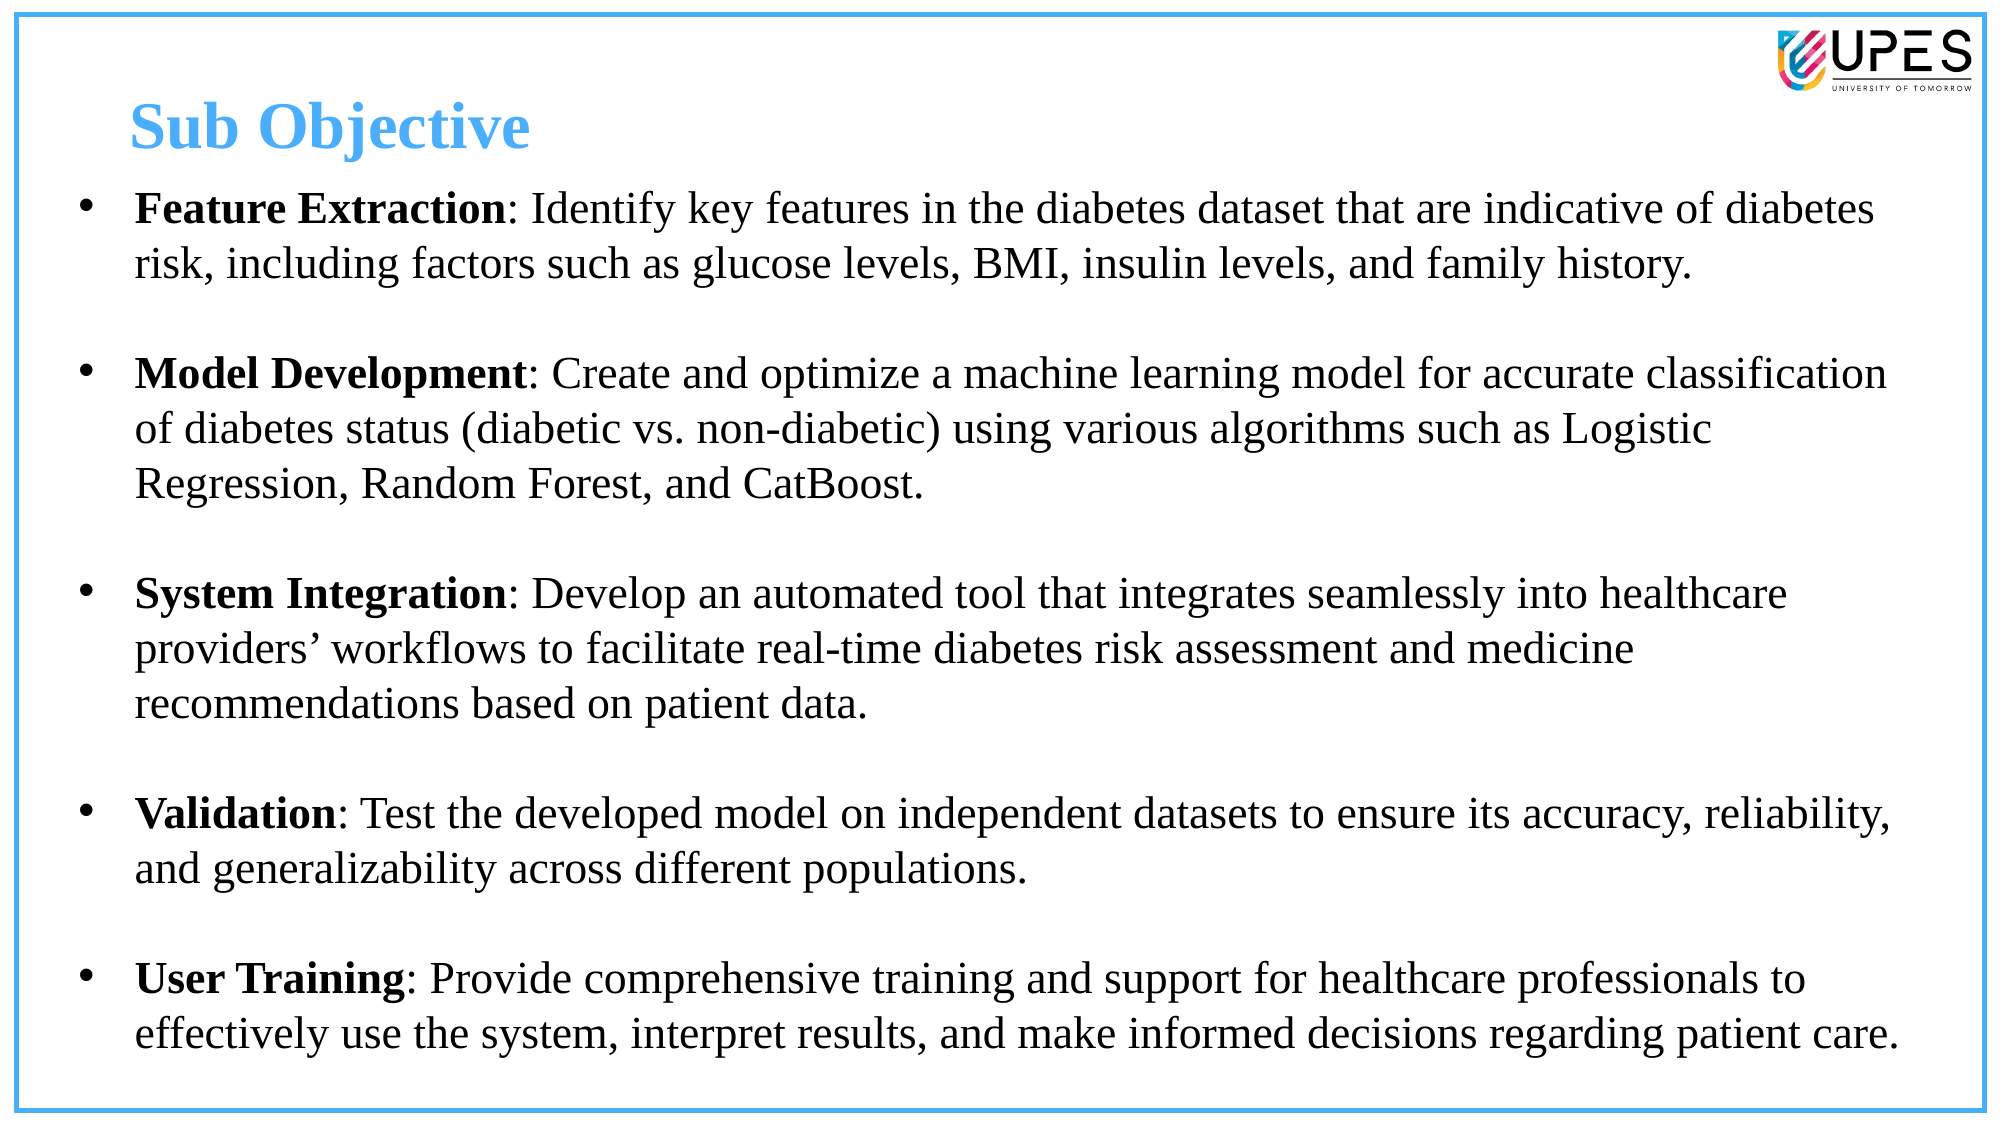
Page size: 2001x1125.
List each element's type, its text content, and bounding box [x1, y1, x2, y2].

title Sub Objective [114, 69, 1615, 169]
picture [1758, 20, 1978, 110]
subtitle Feature Extraction: Identify key features in the diabetes dataset that are indicative of diabetes risk, including factors such as glucose levels, BMI, insulin levels, and family history. Model Development: Create and optimize a machine learning model for accurate classification of diabetes status (diabetic vs. non-diabetic) using various algorithms such as Logistic Regression, Random Forest, and CatBoost. System Integration: Develop an automated tool that integrates seamlessly into healthcare providers’ workflows to facilitate real-time diabetes risk assessment and medicine recommendations based on patient data. Validation: Test the developed model on independent datasets to ensure its accuracy, reliability, and generalizability across different populations. User Training: Provide comprehensive training and support for healthcare professionals to effectively use the system, interpret results, and make informed decisions regarding patient care. [63, 169, 1937, 1065]
